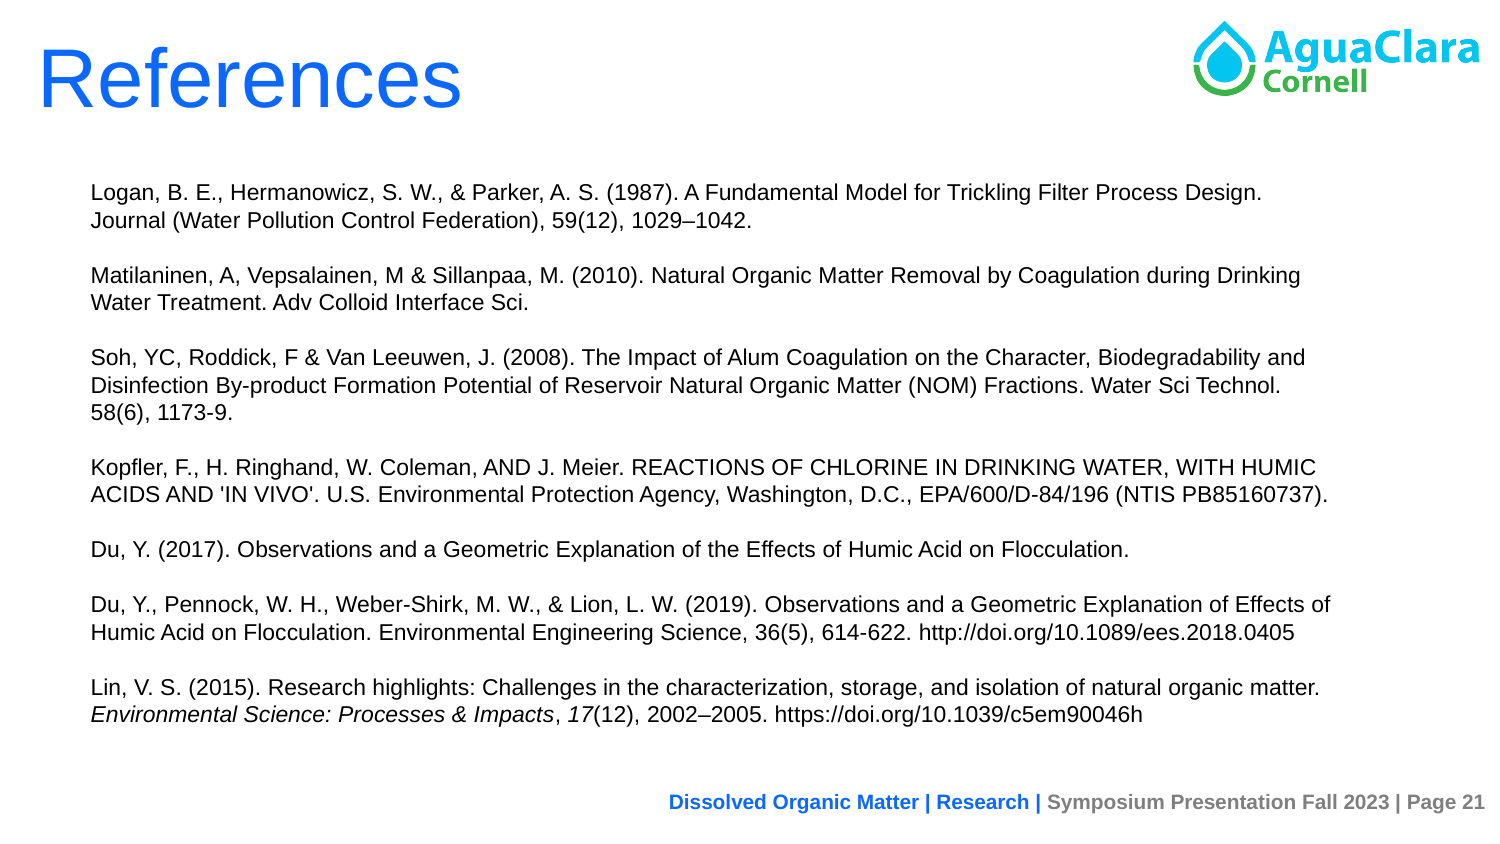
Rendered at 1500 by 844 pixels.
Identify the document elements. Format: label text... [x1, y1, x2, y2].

text_box Dissolved Organic Matter | Research | Symposium Presentation Fall 2023 | Page 21 [602, 781, 1500, 844]
picture [1180, 12, 1488, 110]
text_box References [17, 42, 825, 145]
text_box Logan, B. E., Hermanowicz, S. W., & Parker, A. S. (1987). A Fundamental Model for Trickling Filter Process Design. Journal (Water Pollution Control Federation), 59(12), 1029–1042. Matilaninen, A, Vepsalainen, M & Sillanpaa, M. (2010). Natural Organic Matter Removal by Coagulation during Drinking Water Treatment. Adv Colloid Interface Sci. Soh, YC, Roddick, F & Van Leeuwen, J. (2008). The Impact of Alum Coagulation on the Character, Biodegradability and Disinfection By-product Formation Potential of Reservoir Natural Organic Matter (NOM) Fractions. Water Sci Technol. 58(6), 1173-9. Kopfler, F., H. Ringhand, W. Coleman, AND J. Meier. REACTIONS OF CHLORINE IN DRINKING WATER, WITH HUMIC ACIDS AND 'IN VIVO'. U.S. Environmental Protection Agency, Washington, D.C., EPA/600/D-84/196 (NTIS PB85160737). Du, Y. (2017). Observations and a Geometric Explanation of the Effects of Humic Acid on Flocculation. Du, Y., Pennock, W. H., Weber-Shirk, M. W., & Lion, L. W. (2019). Observations and a Geometric Explanation of Effects of Humic Acid on Flocculation. Environmental Engineering Science, 36(5), 614-622. http://doi.org/10.1089/ees.2018.0405 Lin, V. S. (2015). Research highlights: Challenges in the characterization, storage, and isolation of natural organic matter. Environmental Science: Processes & Impacts, 17(12), 2002–2005. https://doi.org/10.1039/c5em90046h [75, 162, 1351, 782]
